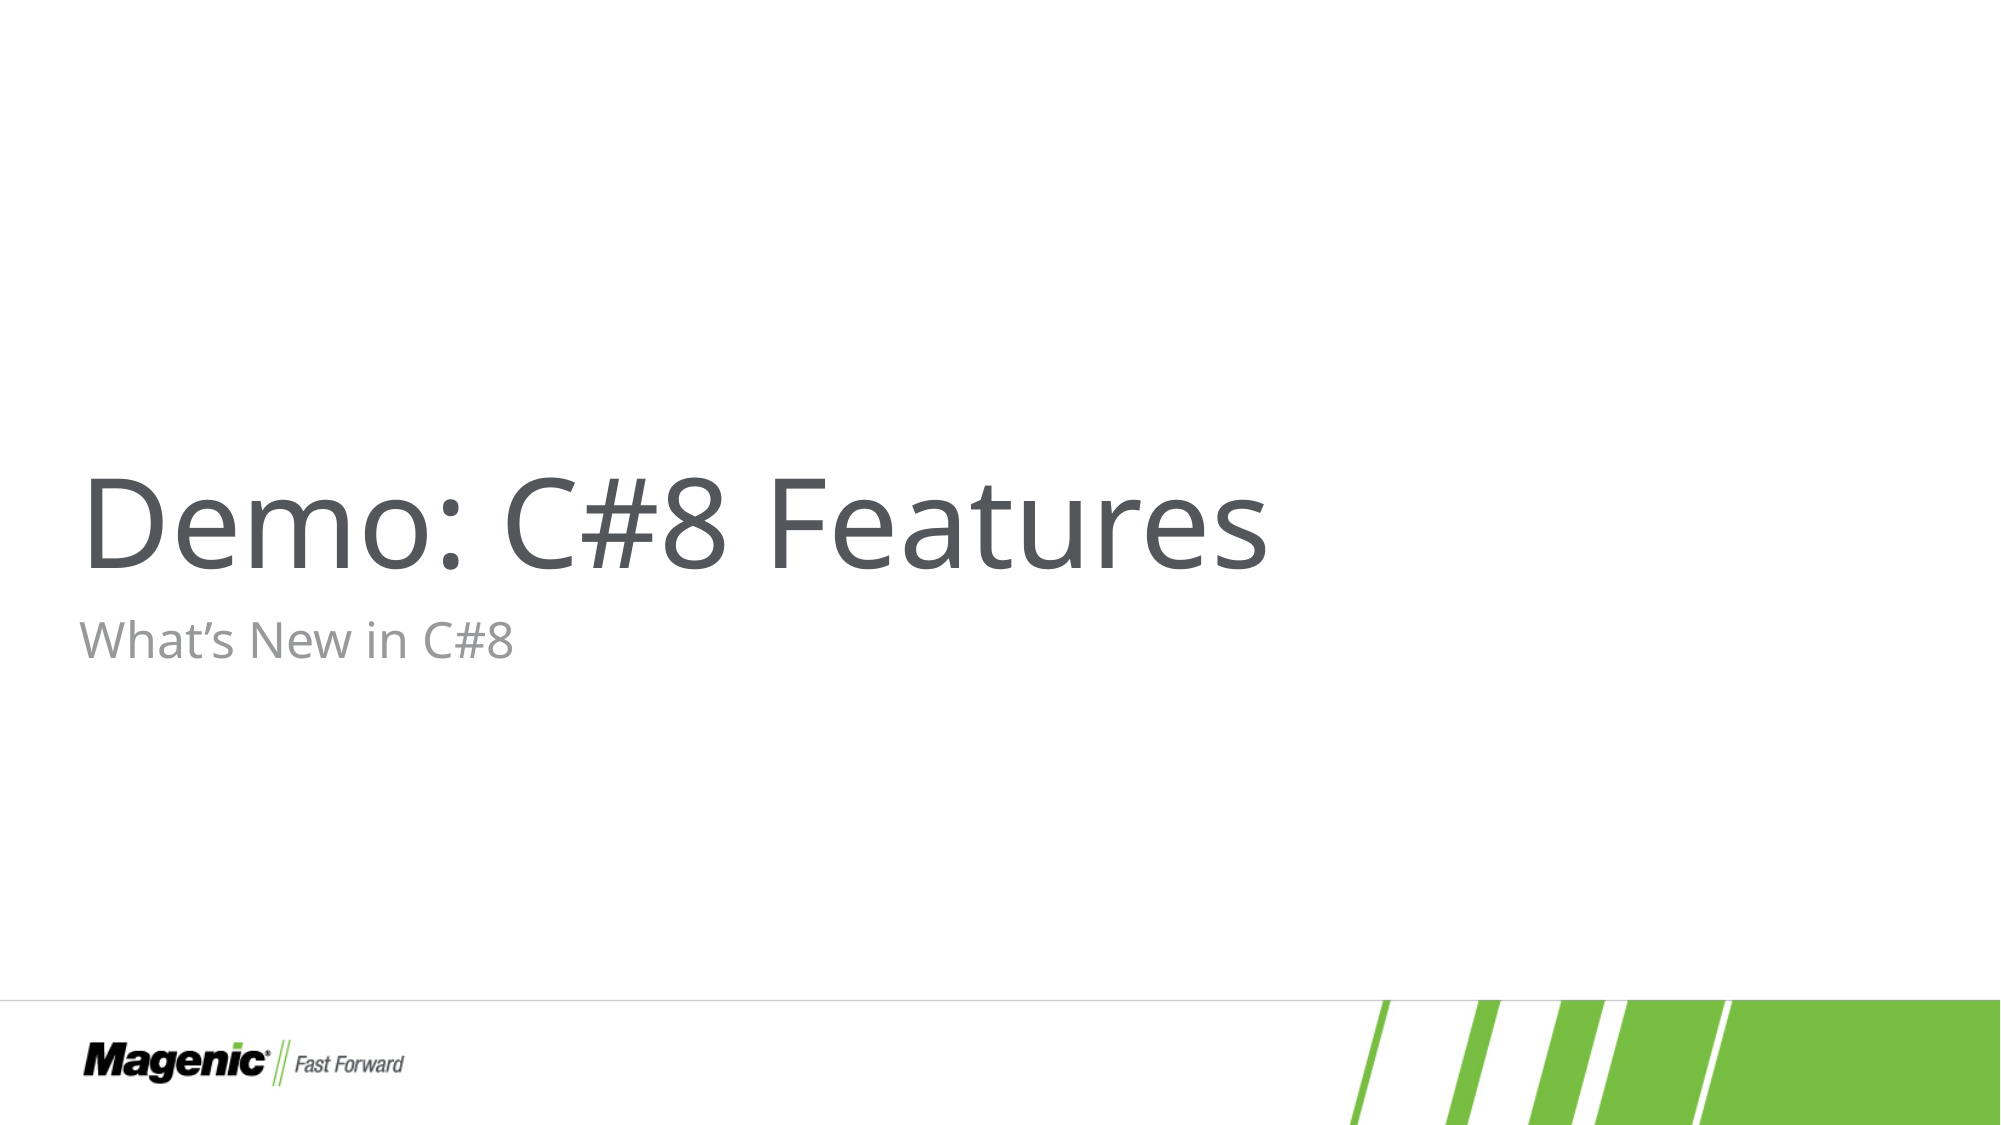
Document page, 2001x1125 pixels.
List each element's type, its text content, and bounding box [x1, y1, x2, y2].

title Demo: C#8 Features [64, 41, 1940, 604]
list What’s New in C#8 [64, 607, 1940, 939]
picture [0, 0, 2001, 1125]
